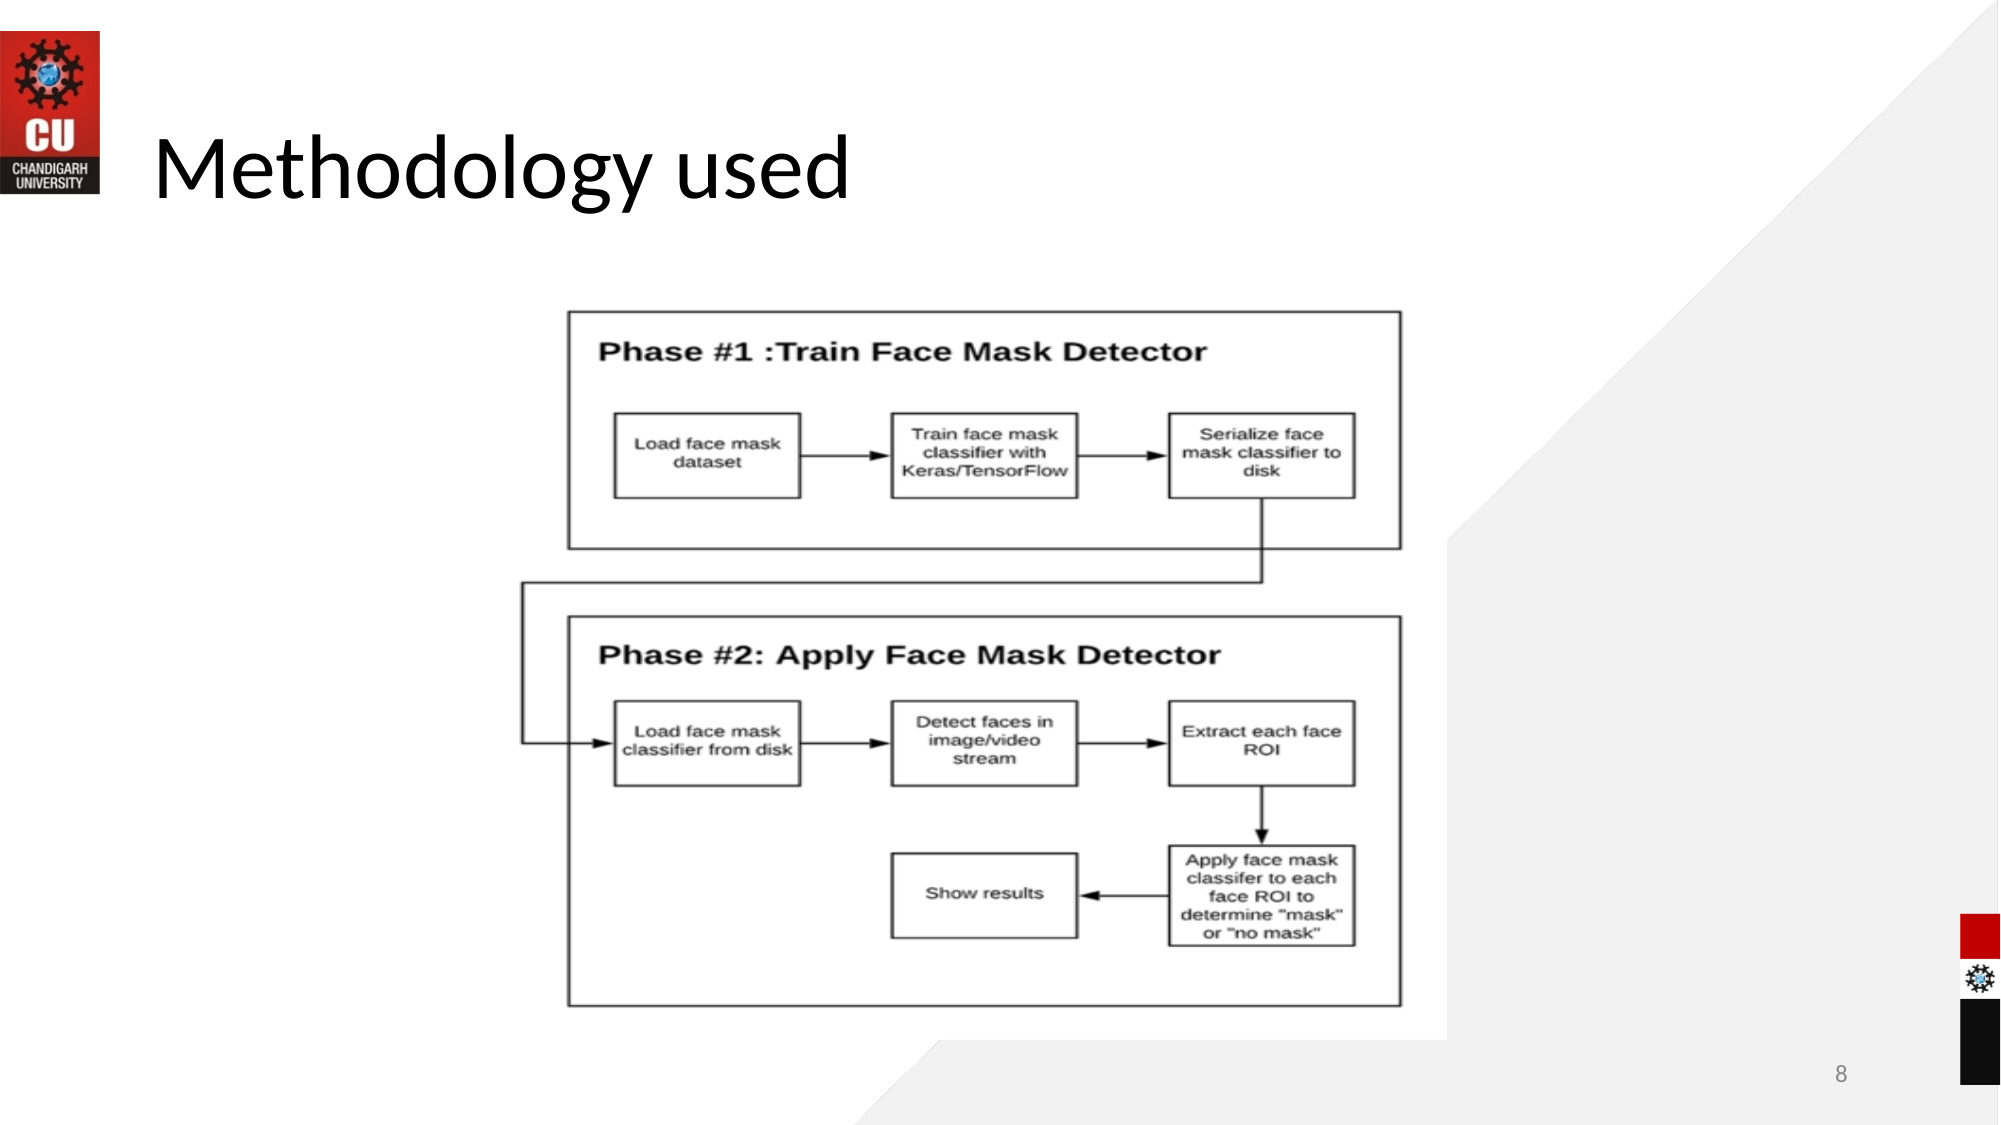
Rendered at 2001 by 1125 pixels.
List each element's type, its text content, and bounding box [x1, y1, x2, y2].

slide_number <number> [1412, 1042, 1863, 1103]
title Methodology used [137, 59, 1863, 278]
picture [0, 0, 2001, 1125]
